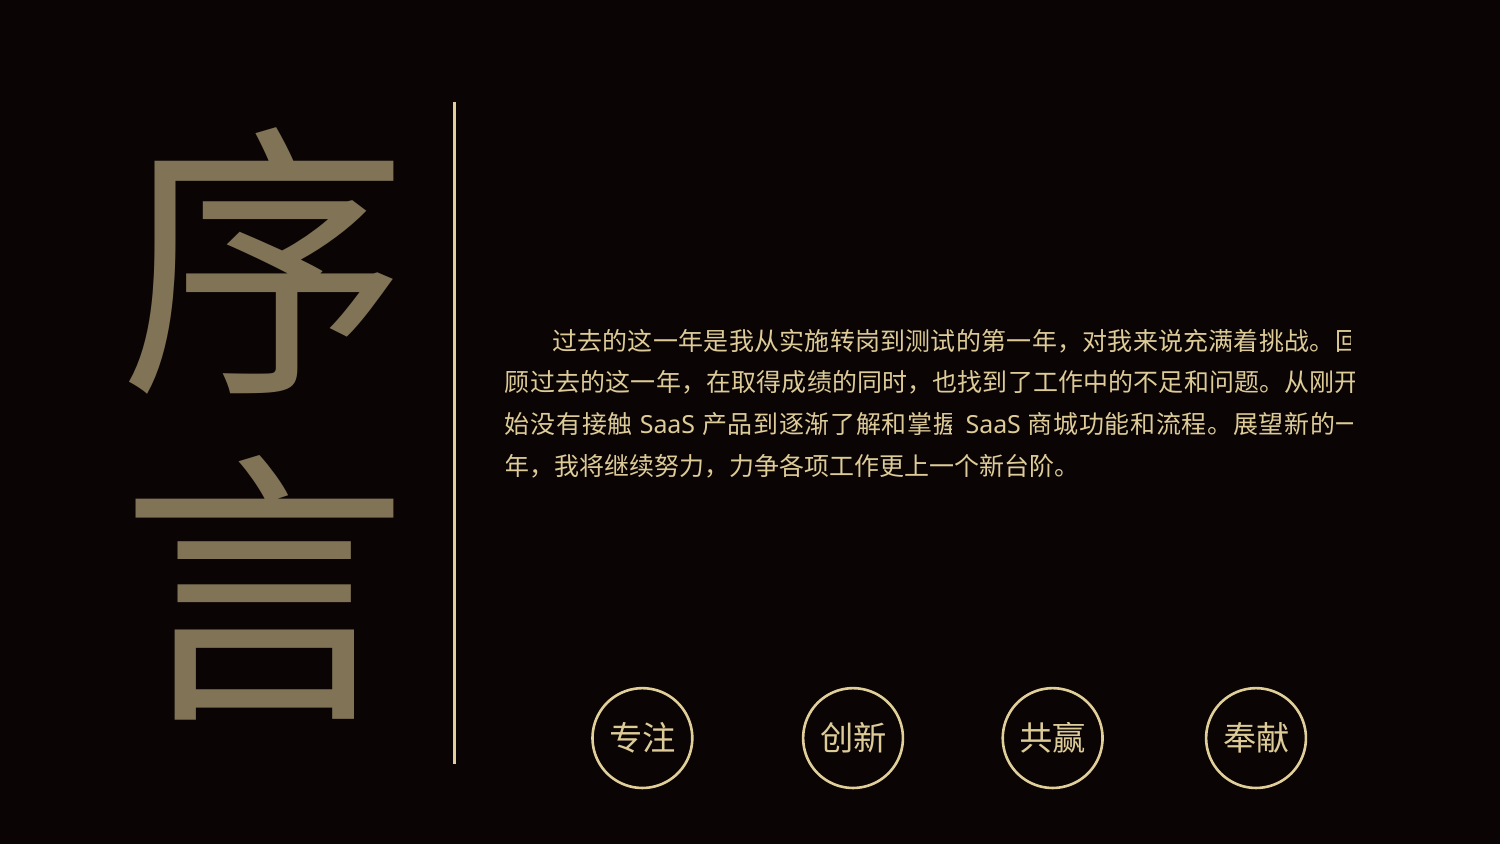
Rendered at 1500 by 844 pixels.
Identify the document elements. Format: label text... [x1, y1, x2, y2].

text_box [1205, 687, 1307, 789]
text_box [592, 687, 693, 789]
text_box 过去的这一年是我从实施转岗到测试的第一年，对我来说充满着挑战。回顾过去的这一年，在取得成绩的同时，也找到了工作中的不足和问题。从刚开始没有接触SaaS产品到逐渐了解和掌握SaaS商城功能和流程。展望新的一年，我将继续努力，力争各项工作更上一个新台阶。 [490, 264, 1377, 613]
text_box 言 [108, 404, 420, 761]
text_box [1002, 687, 1103, 789]
text_box 序 [108, 77, 420, 404]
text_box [802, 687, 904, 789]
